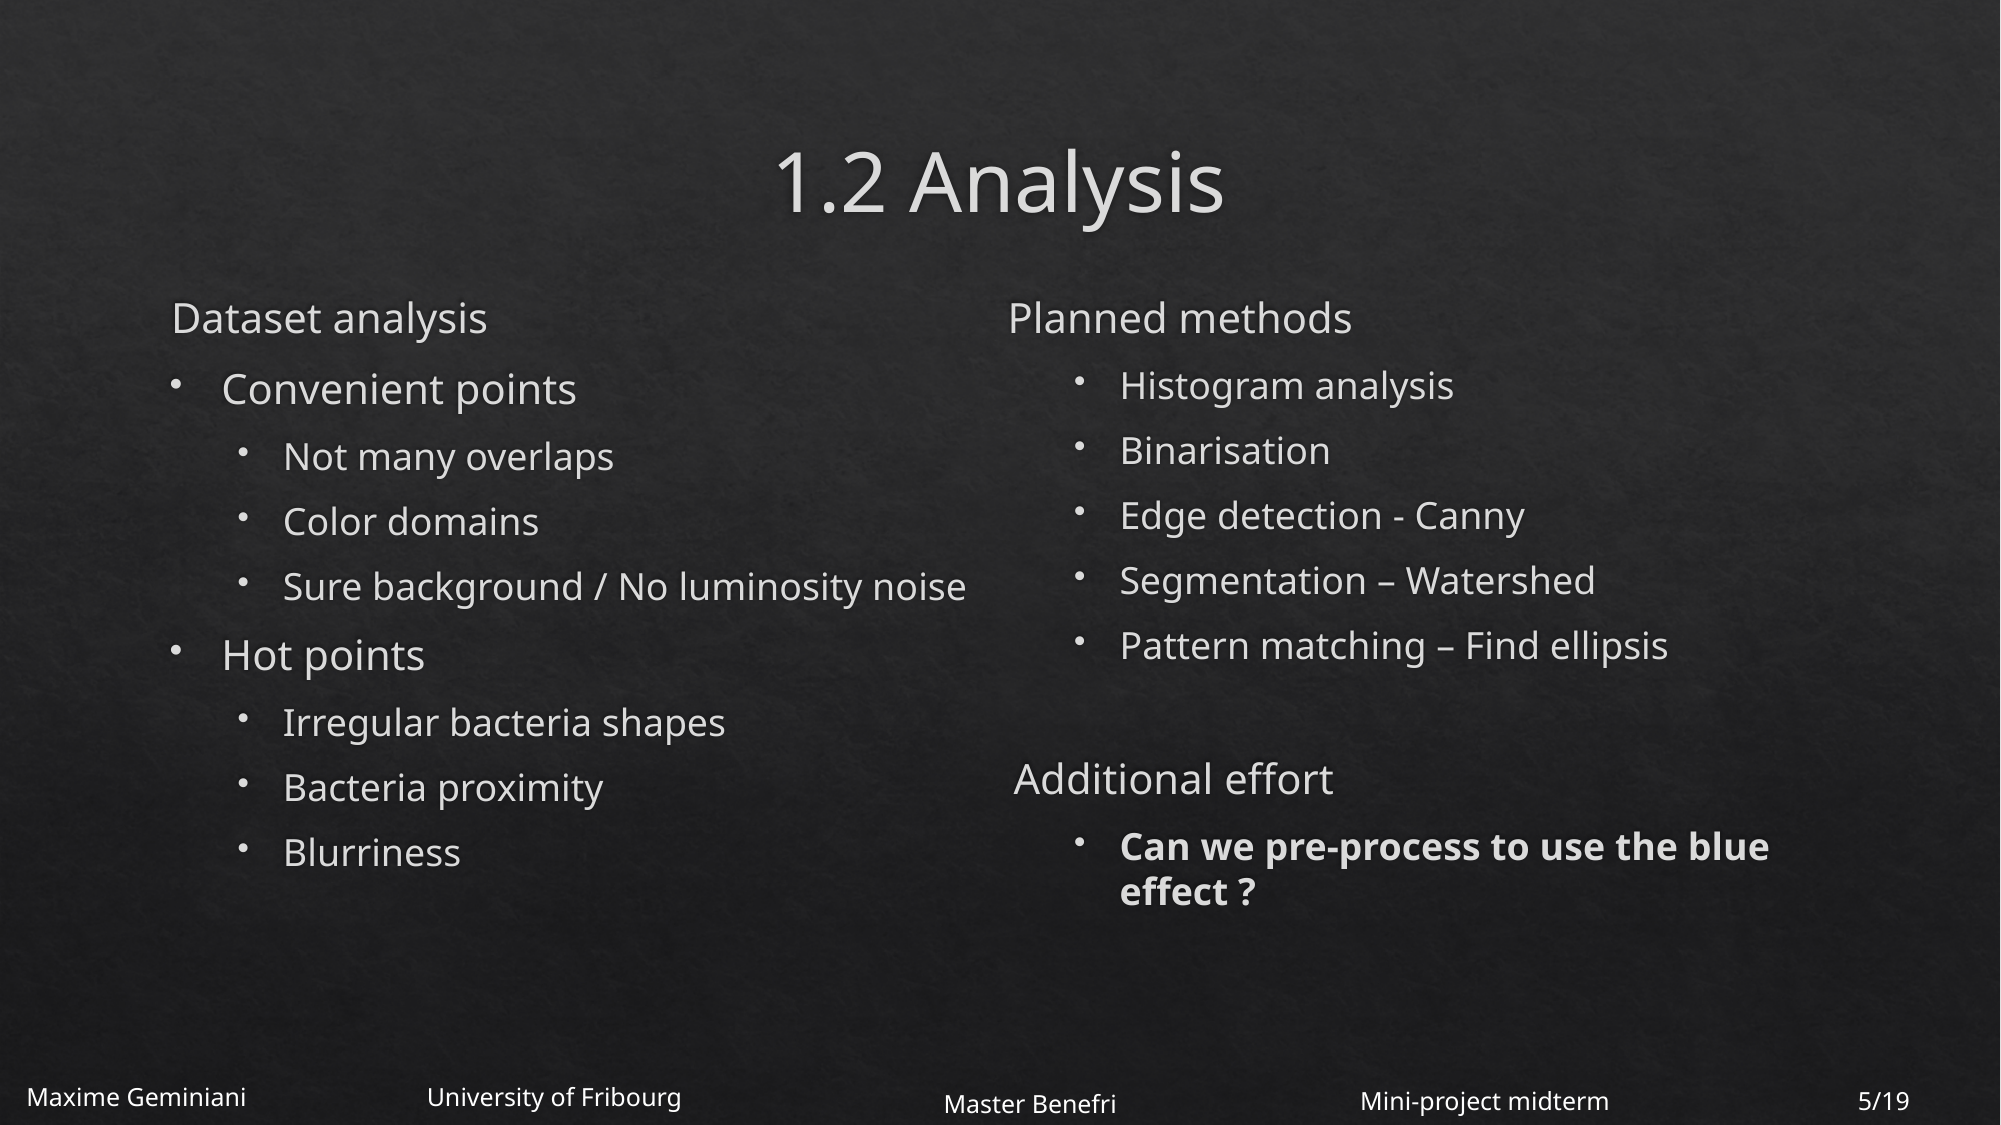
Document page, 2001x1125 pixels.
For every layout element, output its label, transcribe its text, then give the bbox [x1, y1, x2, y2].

list Dataset analysis Convenient points Not many overlaps Color domains Sure background / No luminosity noise Hot points Irregular bacteria shapes Bacteria proximity Blurriness [149, 284, 983, 950]
text_box Planned methods Histogram analysis Binarisation Edge detection - Canny Segmentation – Watershed Pattern matching – Find ellipsis Additional effort Can we pre-process to use the blue effect ? [986, 284, 1849, 950]
title 1.2 Analysis [149, 99, 1849, 260]
text_box Maxime Geminiani [11, 1074, 353, 1119]
text_box 5/19 [1843, 1078, 1940, 1124]
text_box Mini-project midterm [1345, 1078, 1687, 1124]
text_box Master Benefri [928, 1080, 1135, 1125]
text_box University of Fribourg [412, 1074, 791, 1119]
